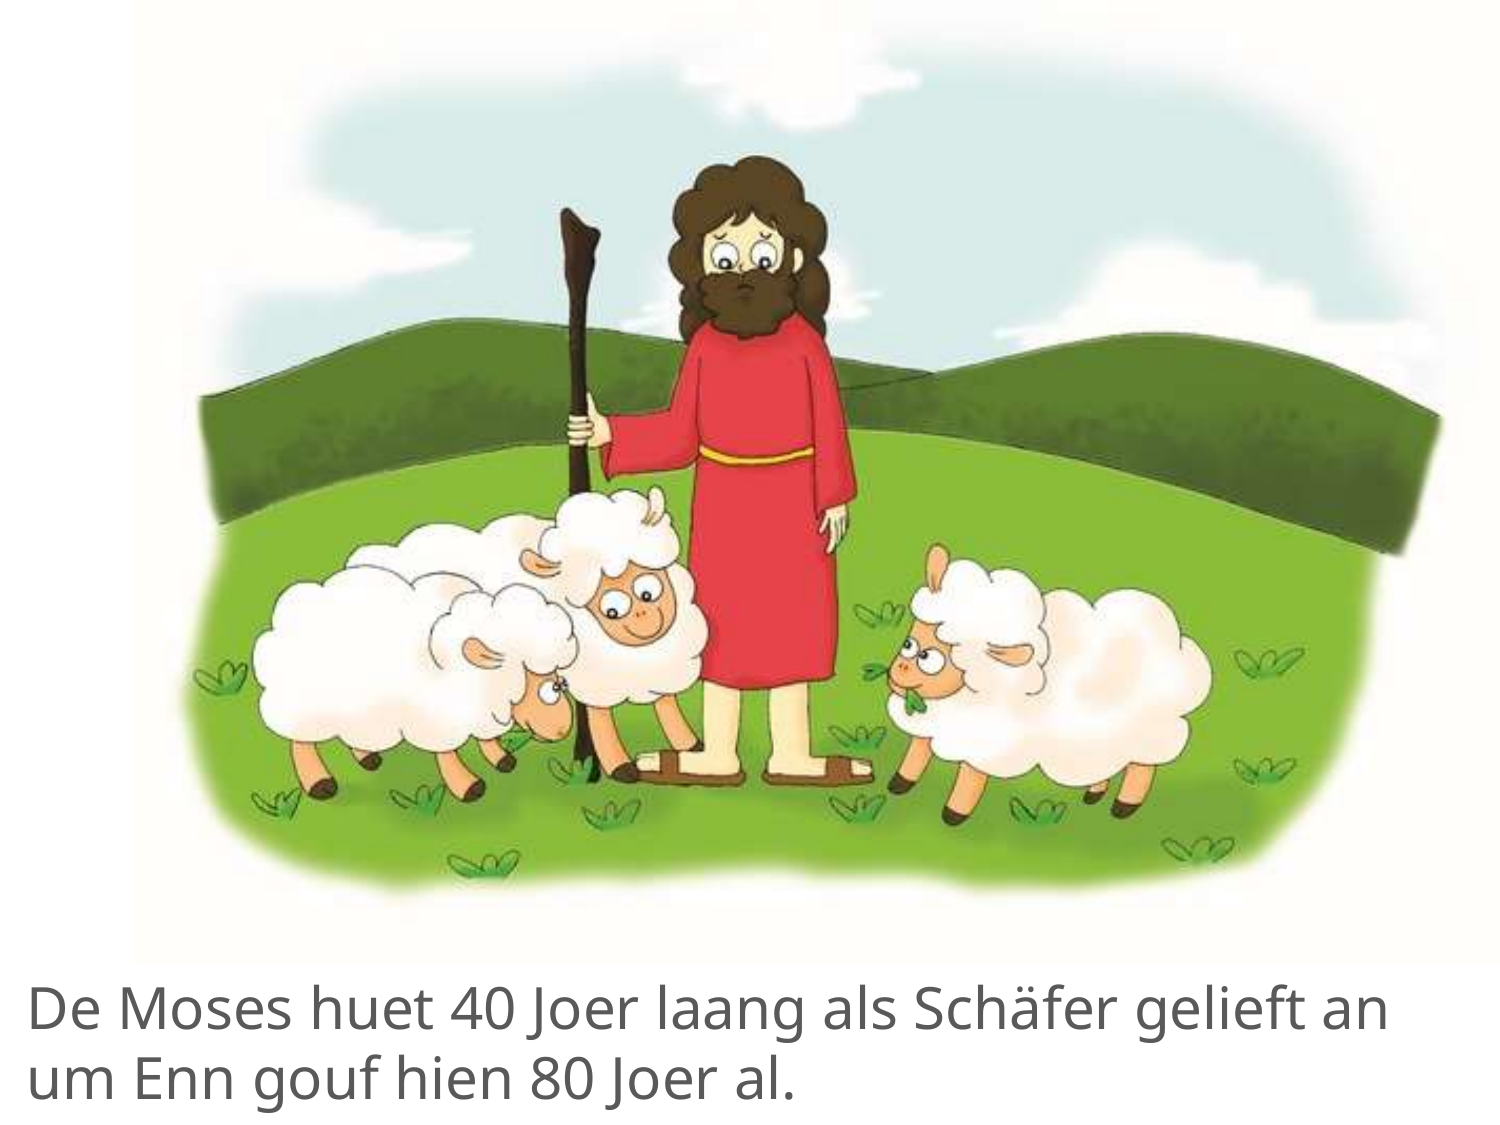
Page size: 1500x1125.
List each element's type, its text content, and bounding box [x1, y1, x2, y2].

picture [132, 0, 1500, 965]
text_box De Moses huet 40 Joer laang als Schäfer gelieft an um Enn gouf hien 80 Joer al. [11, 964, 1498, 1119]
